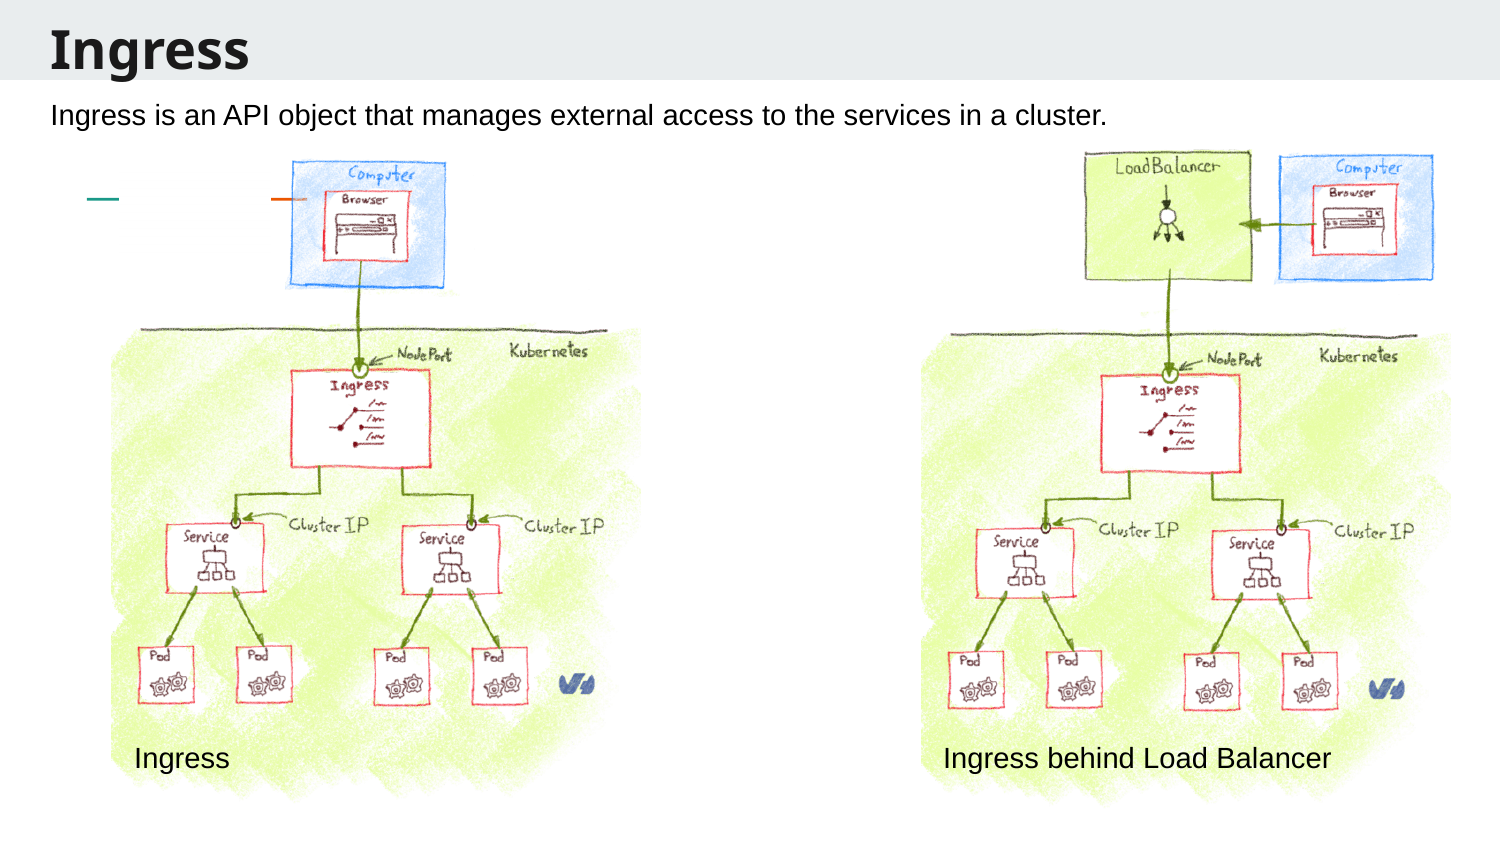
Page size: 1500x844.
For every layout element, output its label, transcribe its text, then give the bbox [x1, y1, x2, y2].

title Ingress [35, 0, 1297, 81]
picture [110, 122, 641, 829]
text_box Ingress is an API object that manages external access to the services in a cluster. [35, 81, 1373, 128]
picture [921, 127, 1452, 834]
